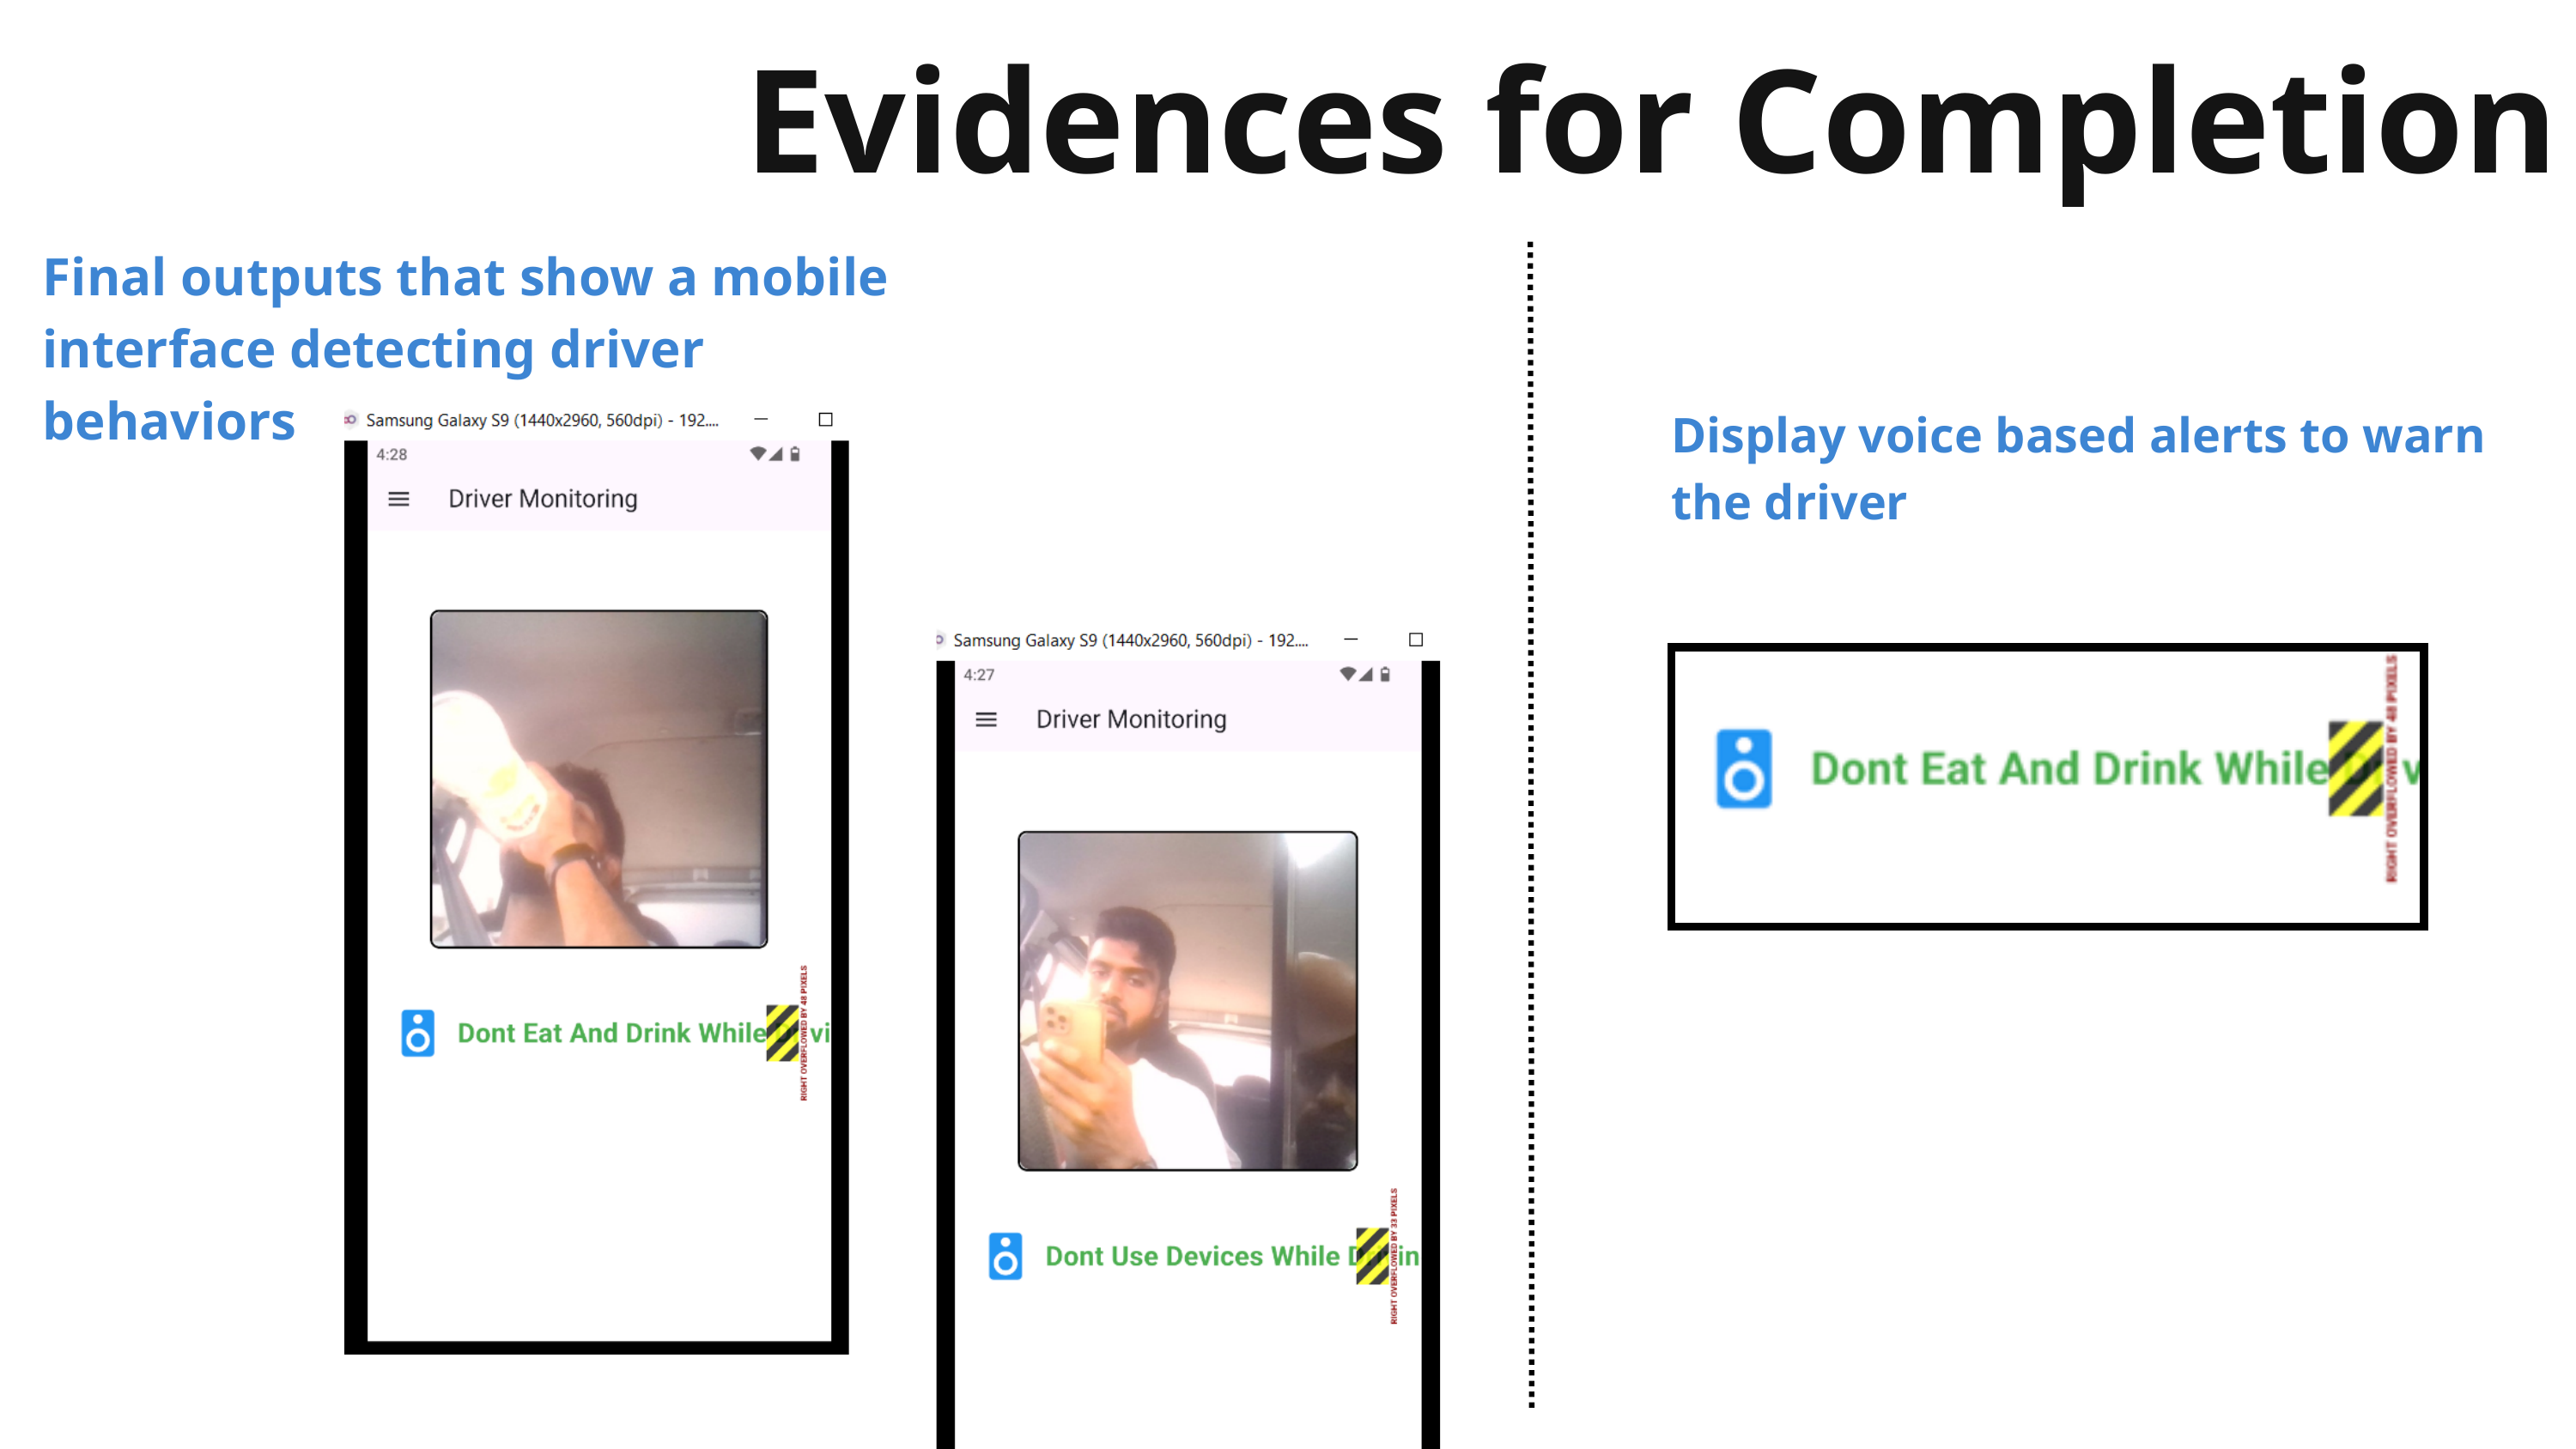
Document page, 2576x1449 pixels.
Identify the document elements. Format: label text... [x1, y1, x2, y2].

text_box [936, 624, 1441, 1449]
text_box Evidences for Completion [744, 1, 2576, 202]
text_box Final outputs that show a mobile interface detecting driver behaviors [42, 233, 937, 451]
text_box [1671, 646, 2424, 927]
text_box [344, 451, 849, 1355]
text_box Display voice based alerts to warn the driver [1671, 395, 2498, 530]
